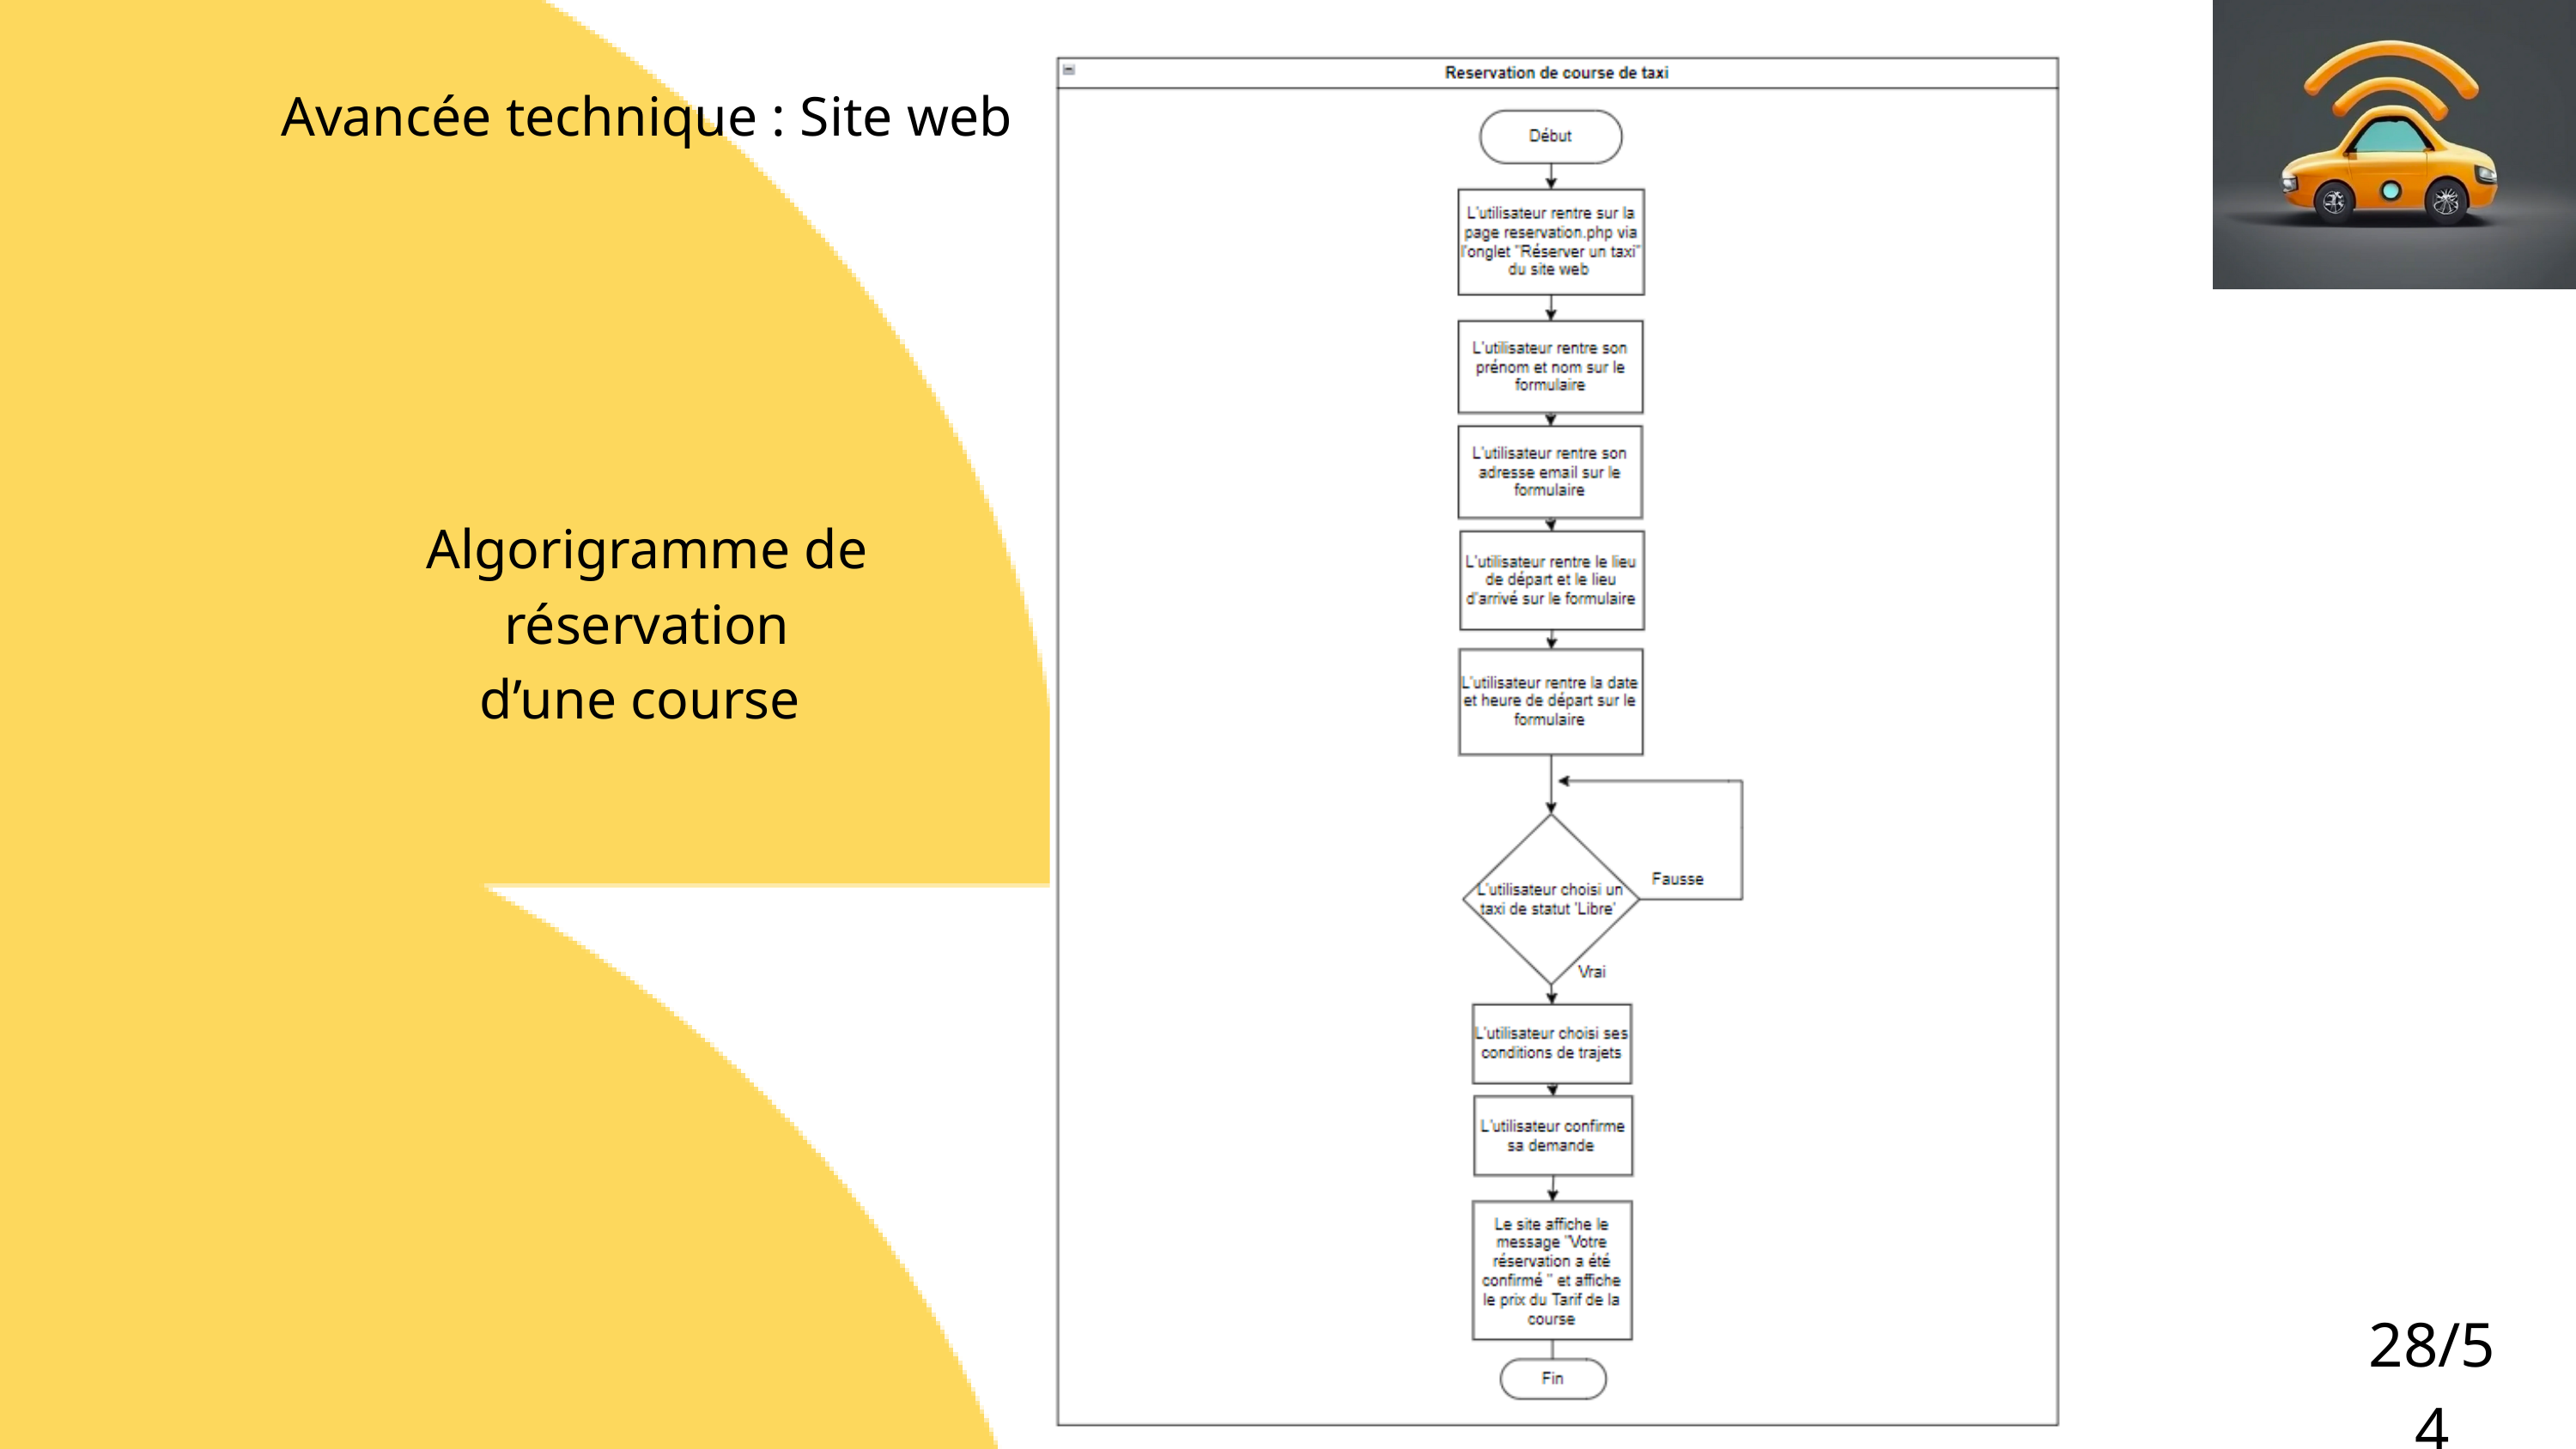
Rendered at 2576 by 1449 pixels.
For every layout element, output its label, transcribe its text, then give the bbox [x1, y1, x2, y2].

text_box [2212, 0, 2576, 289]
text_box 28/54 [2351, 1294, 2513, 1449]
text_box [1049, 44, 2067, 1428]
text_box Avancée technique : Site web [137, 71, 1157, 148]
text_box Algorigramme de réservation d’une course [281, 504, 1013, 731]
text_box [0, 0, 1069, 1449]
